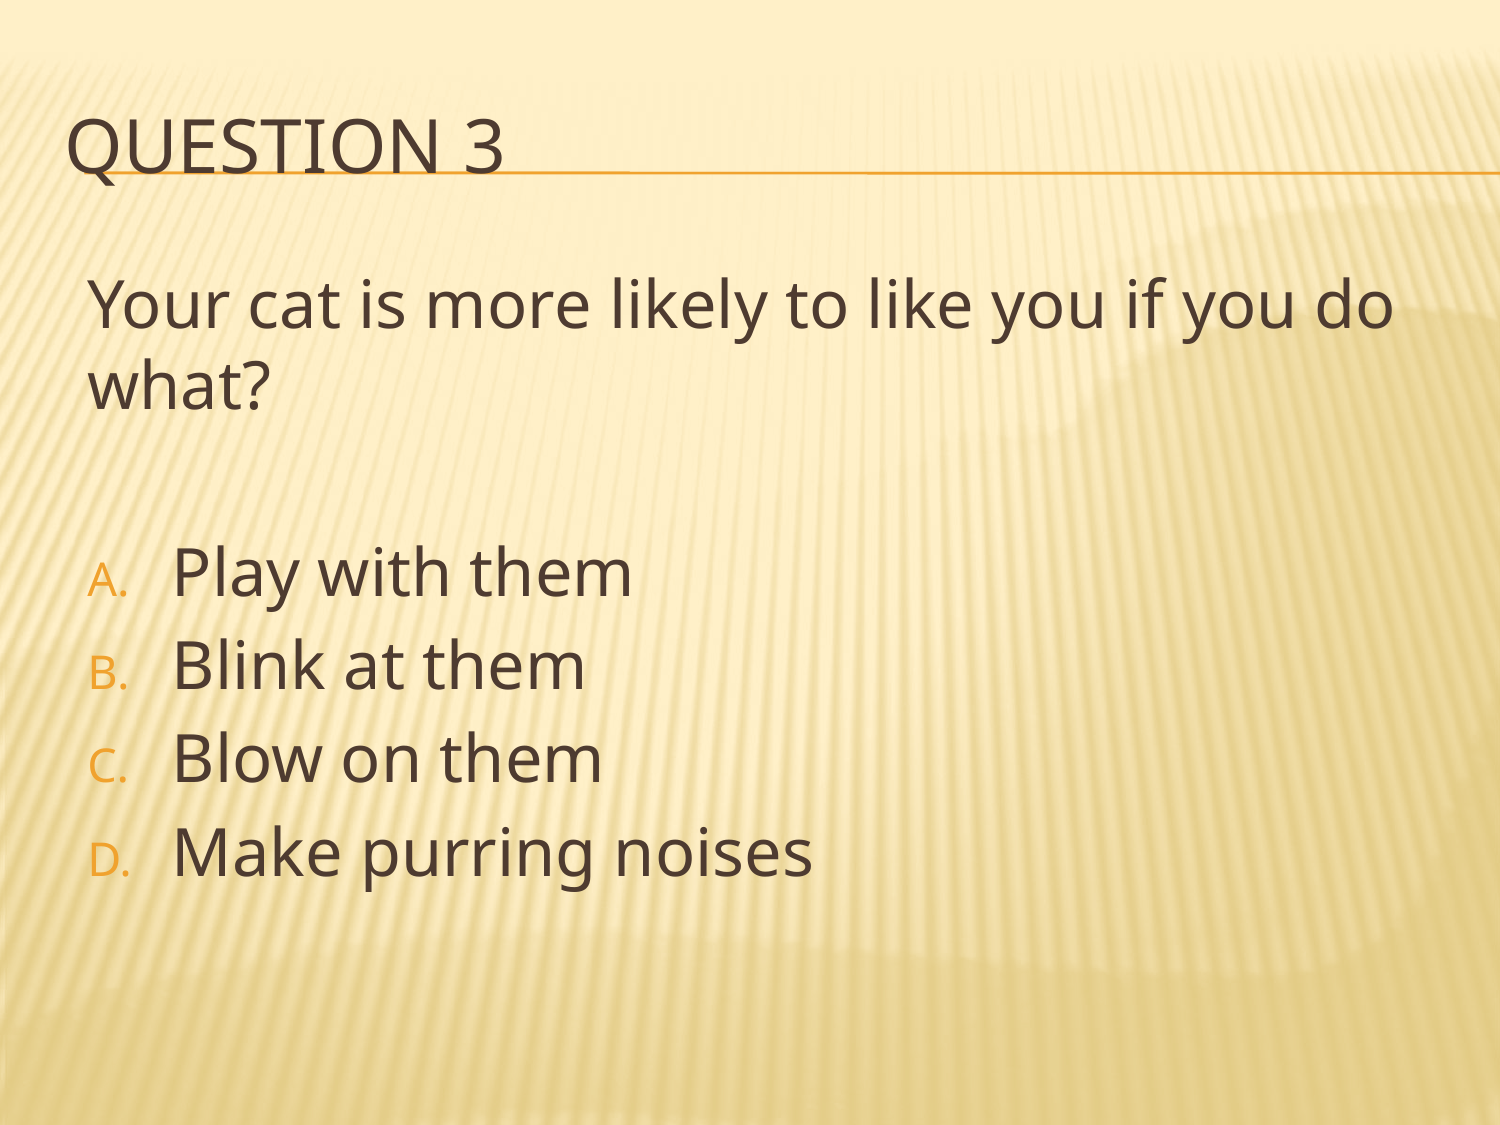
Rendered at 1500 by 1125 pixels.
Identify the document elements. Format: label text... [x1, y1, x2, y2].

title Question 3 [50, 75, 1475, 213]
list Your cat is more likely to like you if you do what? Play with them Blink at them Blow on them Make purring noises [50, 254, 1475, 998]
